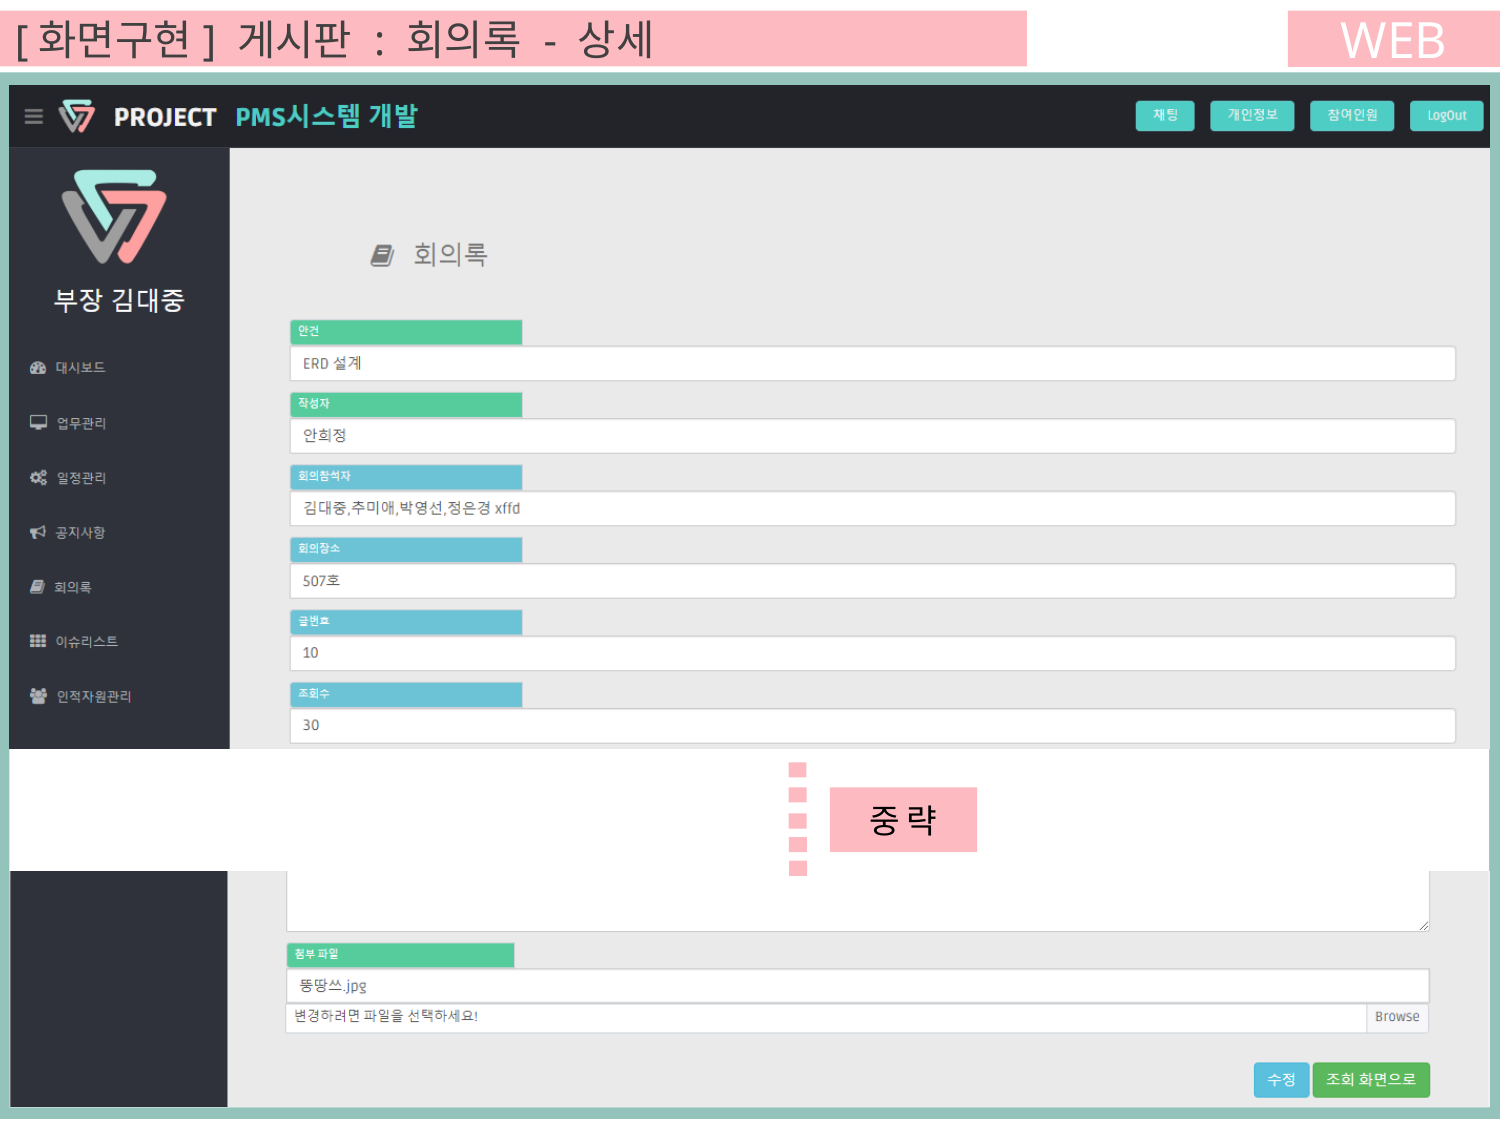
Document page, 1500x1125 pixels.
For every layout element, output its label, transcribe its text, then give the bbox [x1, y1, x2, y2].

text_box [화면구현] 게시판 : 회의록 - 상세 [0, 9, 1029, 68]
text_box WEB [1286, 9, 1500, 69]
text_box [0, 72, 1500, 1120]
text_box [788, 762, 808, 877]
picture [9, 871, 1490, 1107]
picture [9, 85, 1490, 750]
